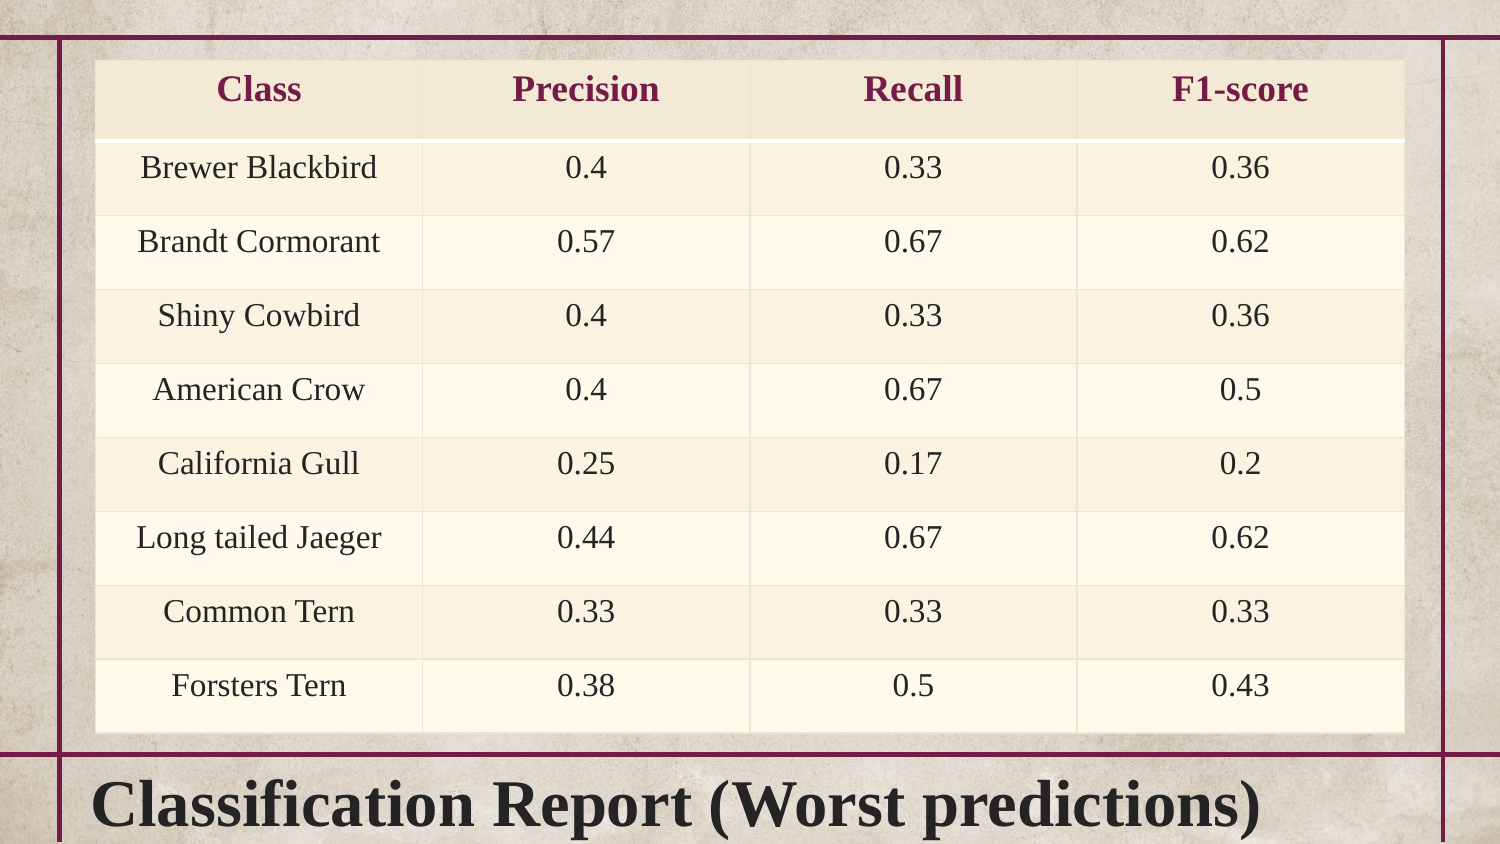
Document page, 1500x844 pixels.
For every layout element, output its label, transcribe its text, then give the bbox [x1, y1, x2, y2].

table_cell 0.5 [751, 660, 1076, 732]
table_cell 0.36 [1078, 290, 1404, 363]
table_cell 0.62 [1078, 216, 1404, 289]
table_cell 0.2 [1078, 438, 1404, 511]
table_cell 0.38 [423, 660, 749, 732]
table_cell Brandt Cormorant [96, 216, 422, 289]
table_header Class [96, 61, 422, 139]
table_header F1-score [1078, 61, 1404, 139]
table_cell Brewer Blackbird [96, 143, 422, 215]
table_cell 0.67 [751, 216, 1076, 289]
table_cell 0.25 [423, 438, 749, 511]
table_cell California Gull [96, 438, 422, 511]
table_cell 0.33 [751, 290, 1076, 363]
table_cell 0.4 [423, 364, 749, 437]
table_cell Forsters Tern [96, 660, 422, 732]
table_cell 0.43 [1078, 660, 1404, 732]
table_cell 0.44 [423, 512, 749, 585]
table_header Recall [751, 61, 1076, 139]
table_cell 0.57 [423, 216, 749, 289]
table_cell Long tailed Jaeger [96, 512, 422, 585]
table_header Precision [423, 61, 749, 139]
text_box Classification Report (Worst predictions) [74, 765, 1390, 844]
table_cell 0.36 [1078, 143, 1404, 215]
table_cell 0.33 [1078, 586, 1404, 658]
table_cell Common Tern [96, 586, 422, 658]
table_cell 0.33 [423, 586, 749, 658]
table_cell 0.62 [1078, 512, 1404, 585]
table_cell 0.4 [423, 143, 749, 215]
table_cell 0.4 [423, 290, 749, 363]
table_cell 0.33 [751, 143, 1076, 215]
table_cell 0.67 [751, 512, 1076, 585]
table_cell 0.17 [751, 438, 1076, 511]
table_cell 0.5 [1078, 364, 1404, 437]
table_cell American Crow [96, 364, 422, 437]
table_cell Shiny Cowbird [96, 290, 422, 363]
table_cell 0.67 [751, 364, 1076, 437]
table_cell 0.33 [751, 586, 1076, 658]
